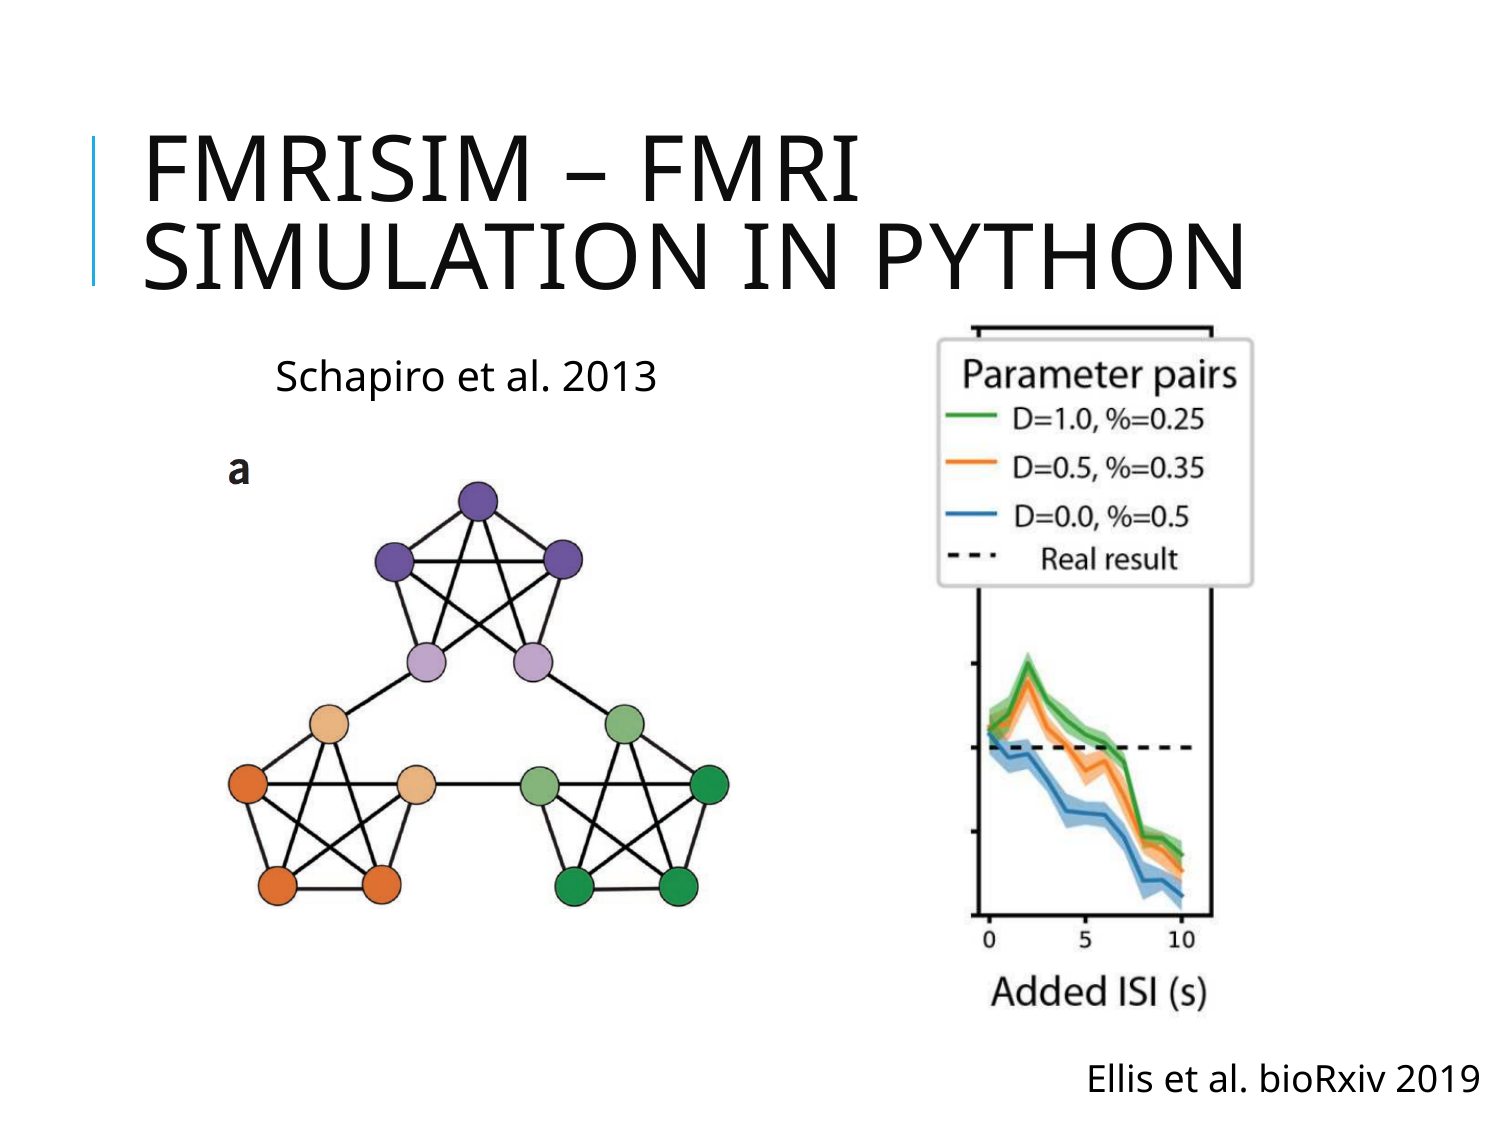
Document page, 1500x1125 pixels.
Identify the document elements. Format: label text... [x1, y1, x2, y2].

title Fmrisim – fmri simulation in python [126, 96, 1386, 342]
picture [201, 443, 732, 920]
text_box Ellis et al. bioRxiv 2019 [1071, 1047, 1497, 1108]
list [927, 312, 1266, 961]
picture [976, 959, 1217, 1030]
text_box Schapiro et al. 2013 [260, 341, 673, 407]
